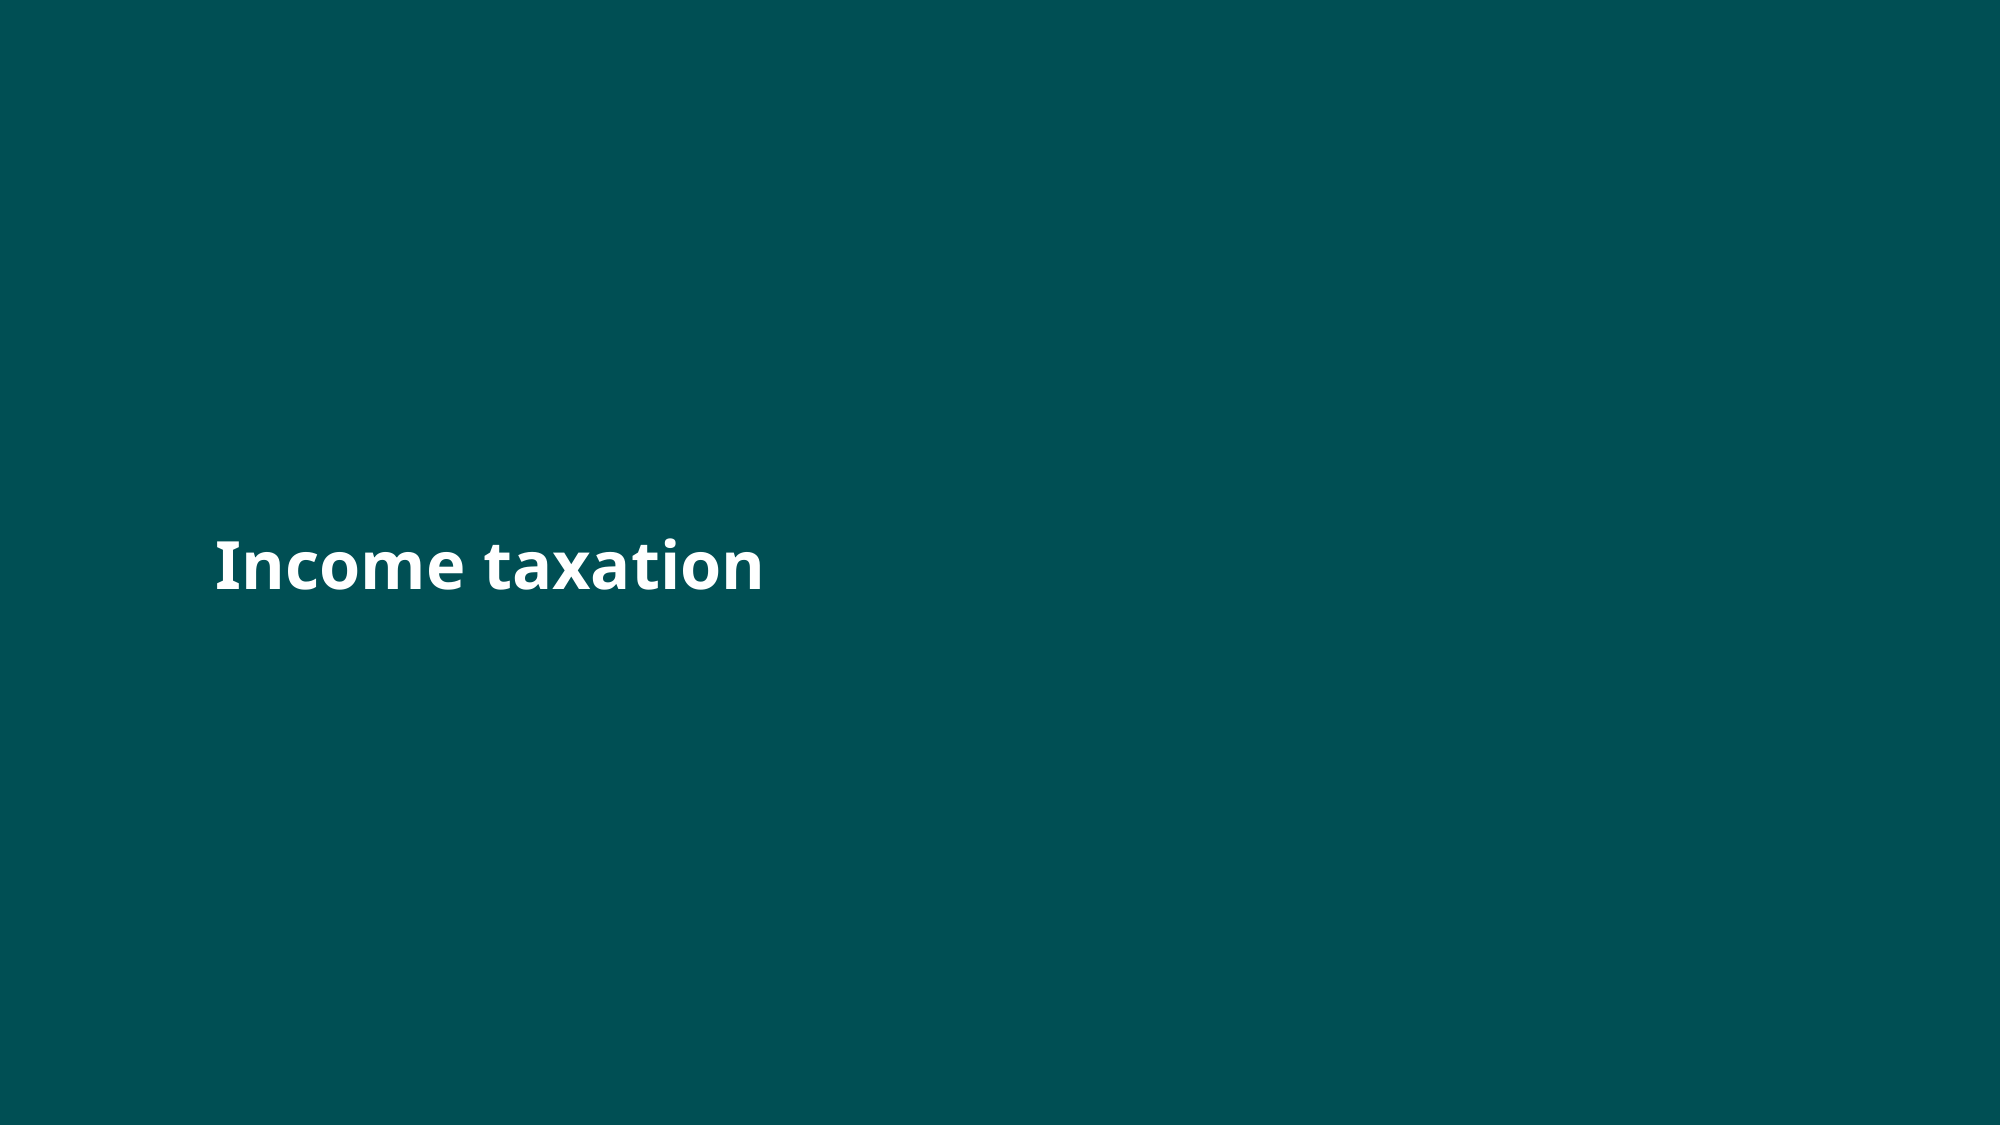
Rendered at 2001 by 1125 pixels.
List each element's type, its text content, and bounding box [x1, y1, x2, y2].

list Income taxation [201, 477, 1742, 648]
